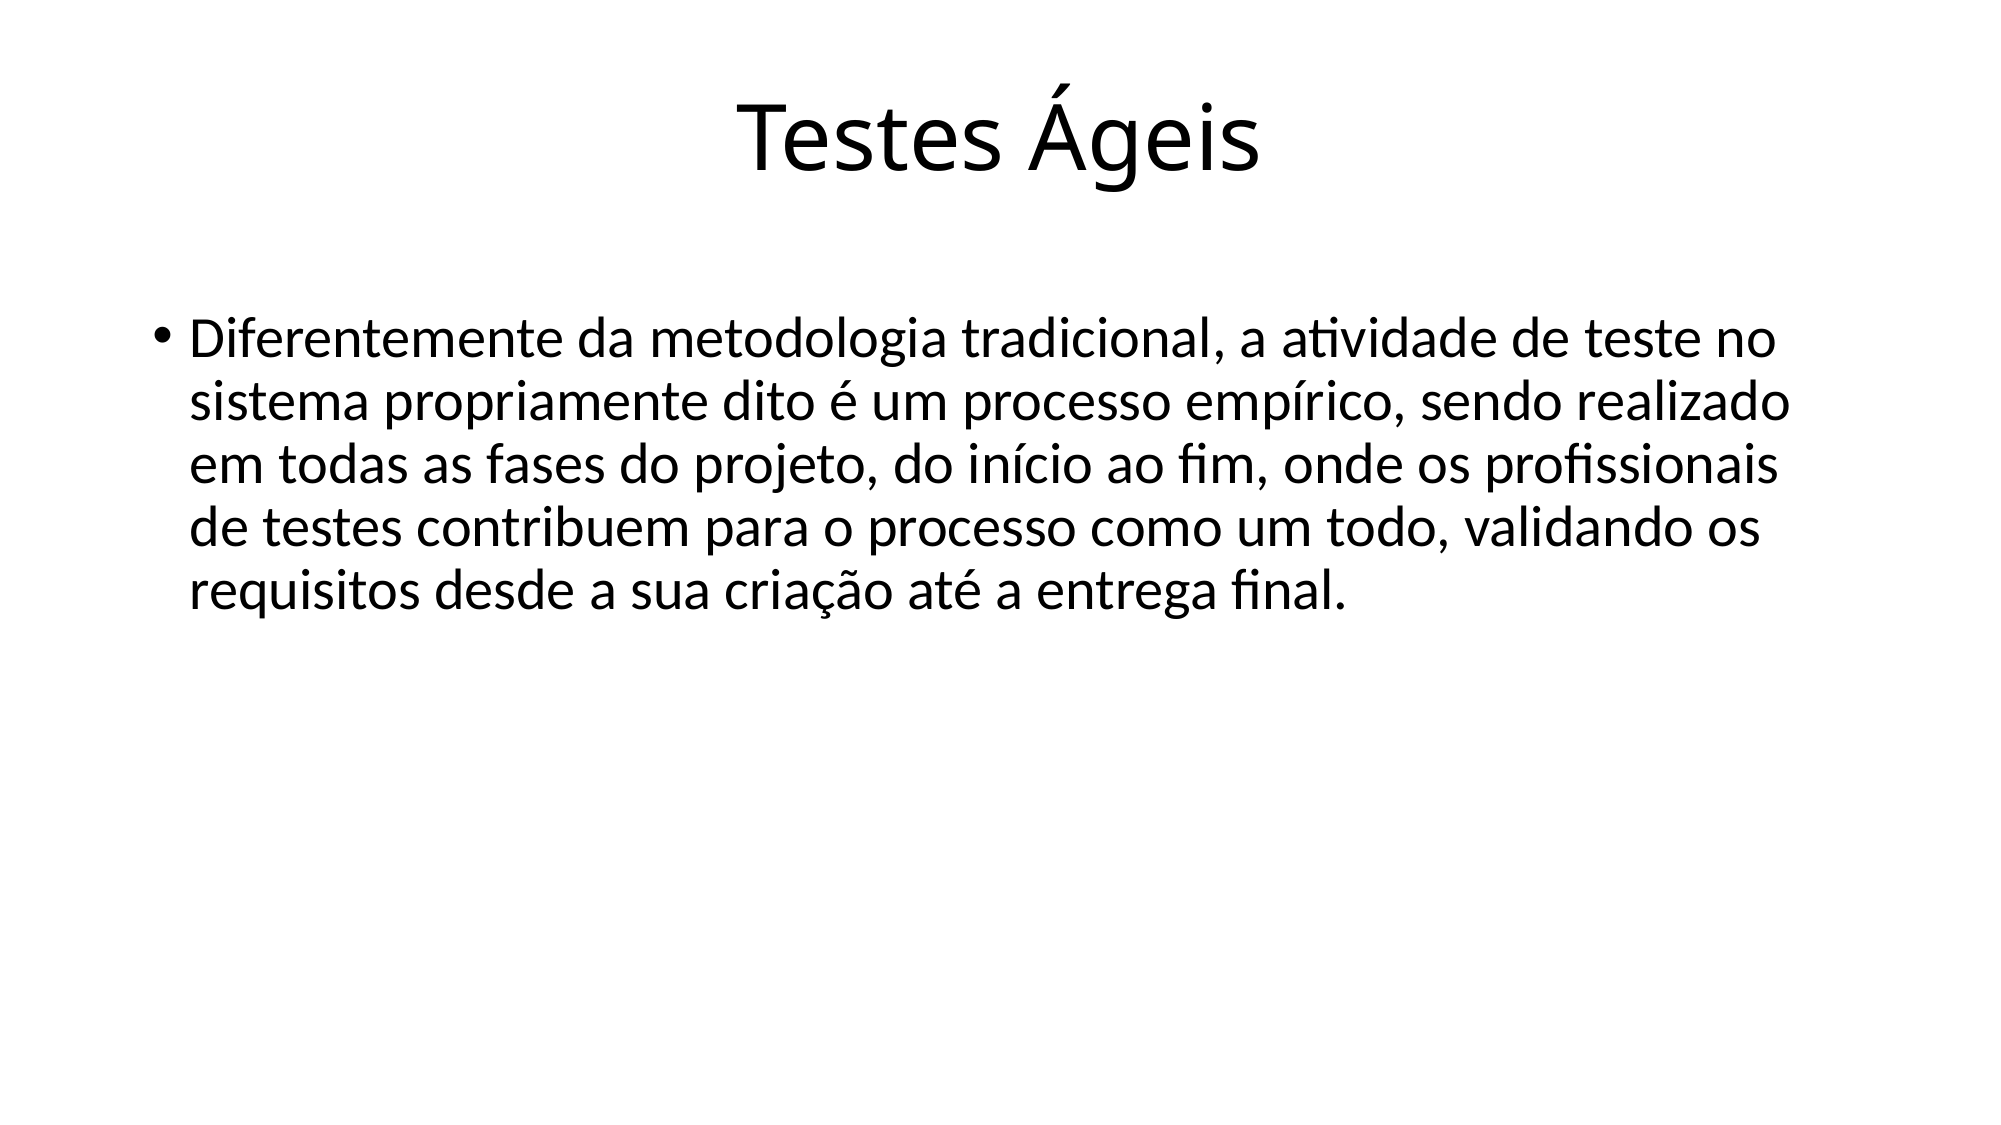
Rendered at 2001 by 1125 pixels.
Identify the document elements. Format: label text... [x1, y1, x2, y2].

title Testes Ágeis [137, 59, 1863, 221]
list Diferentemente da metodologia tradicional, a atividade de teste no sistema propriamente dito é um processo empírico, sendo realizado em todas as fases do projeto, do início ao fim, onde os profissionais de testes contribuem para o processo como um todo, validando os requisitos desde a sua criação até a entrega final. [137, 299, 1863, 1014]
